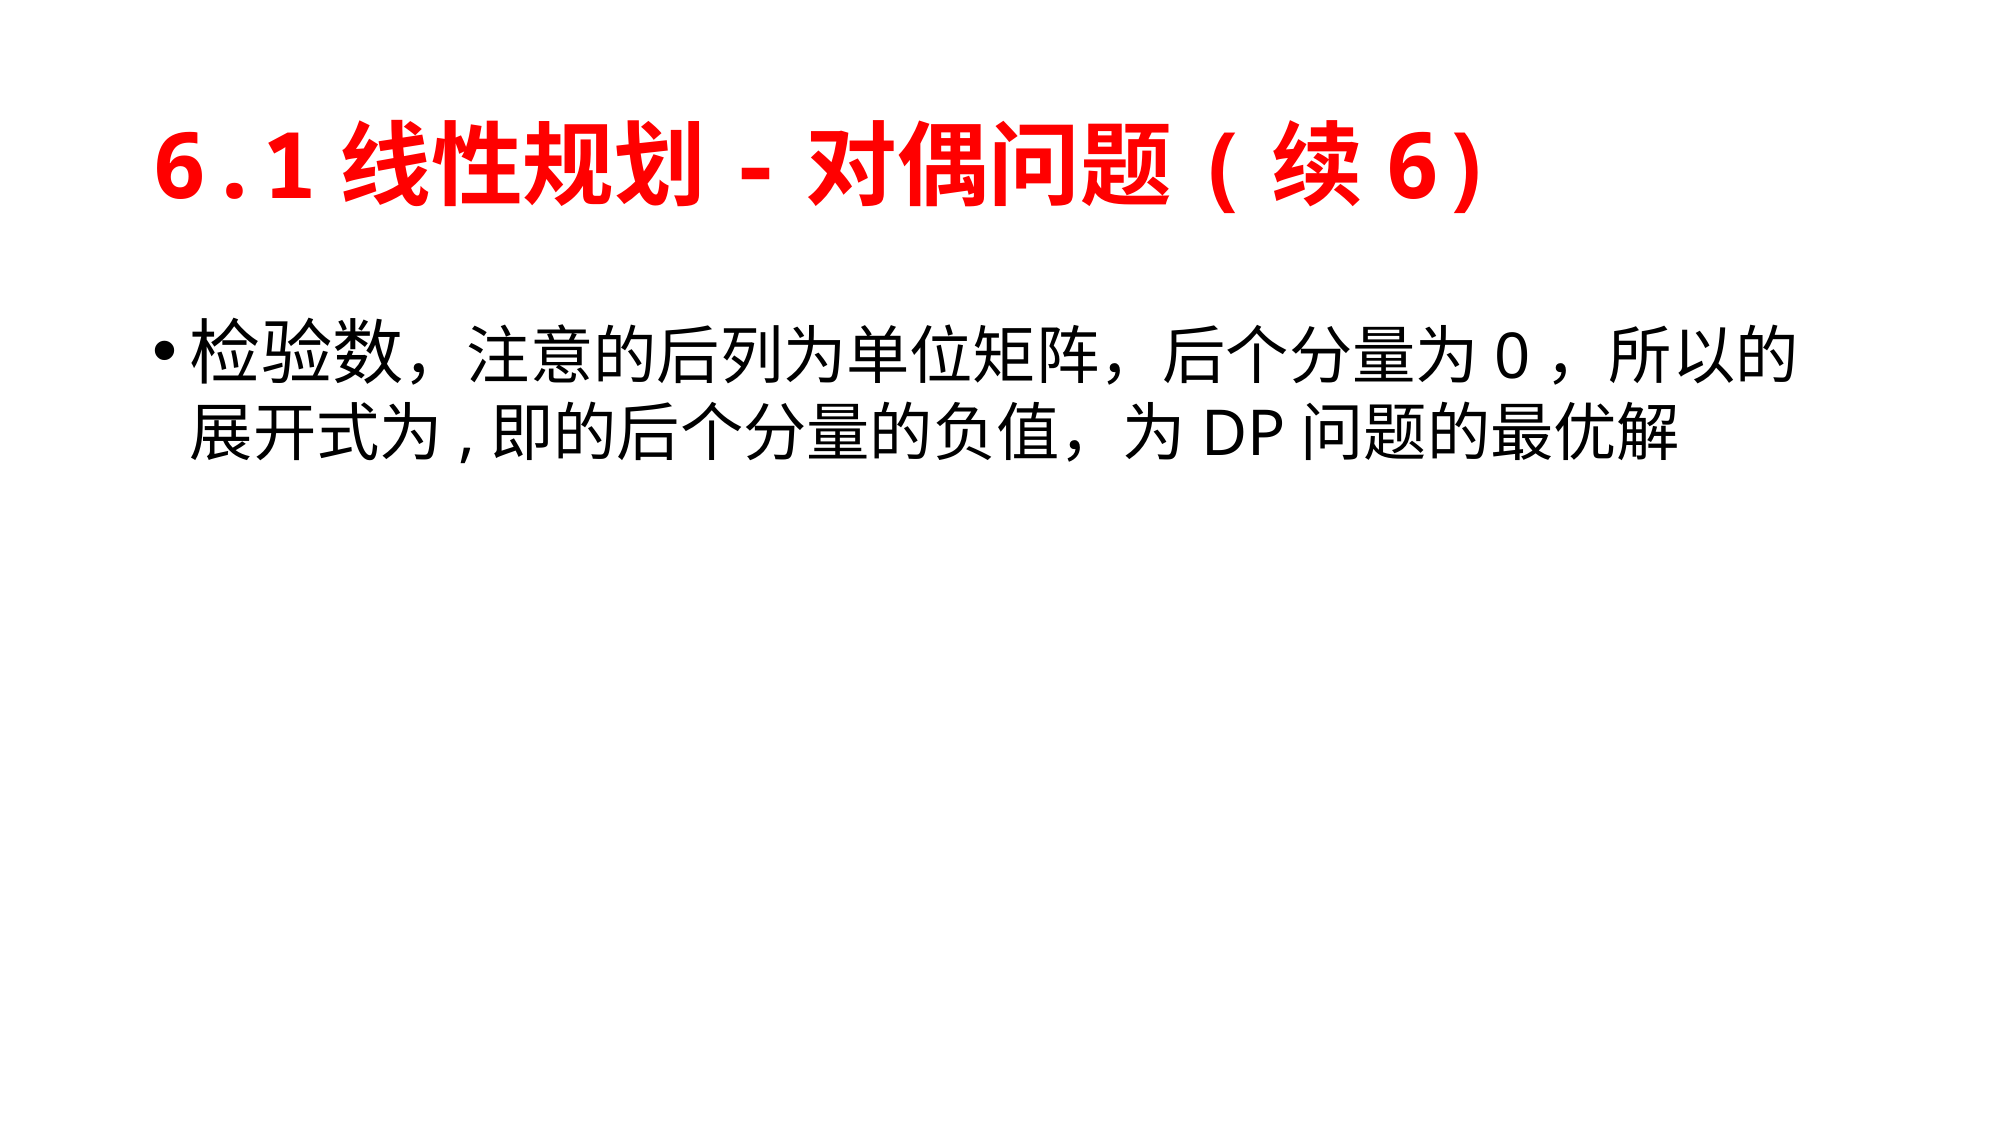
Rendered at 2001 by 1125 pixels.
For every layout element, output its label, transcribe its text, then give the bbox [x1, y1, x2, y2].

title 6.1线性规划-对偶问题(续6) [137, 59, 1863, 278]
